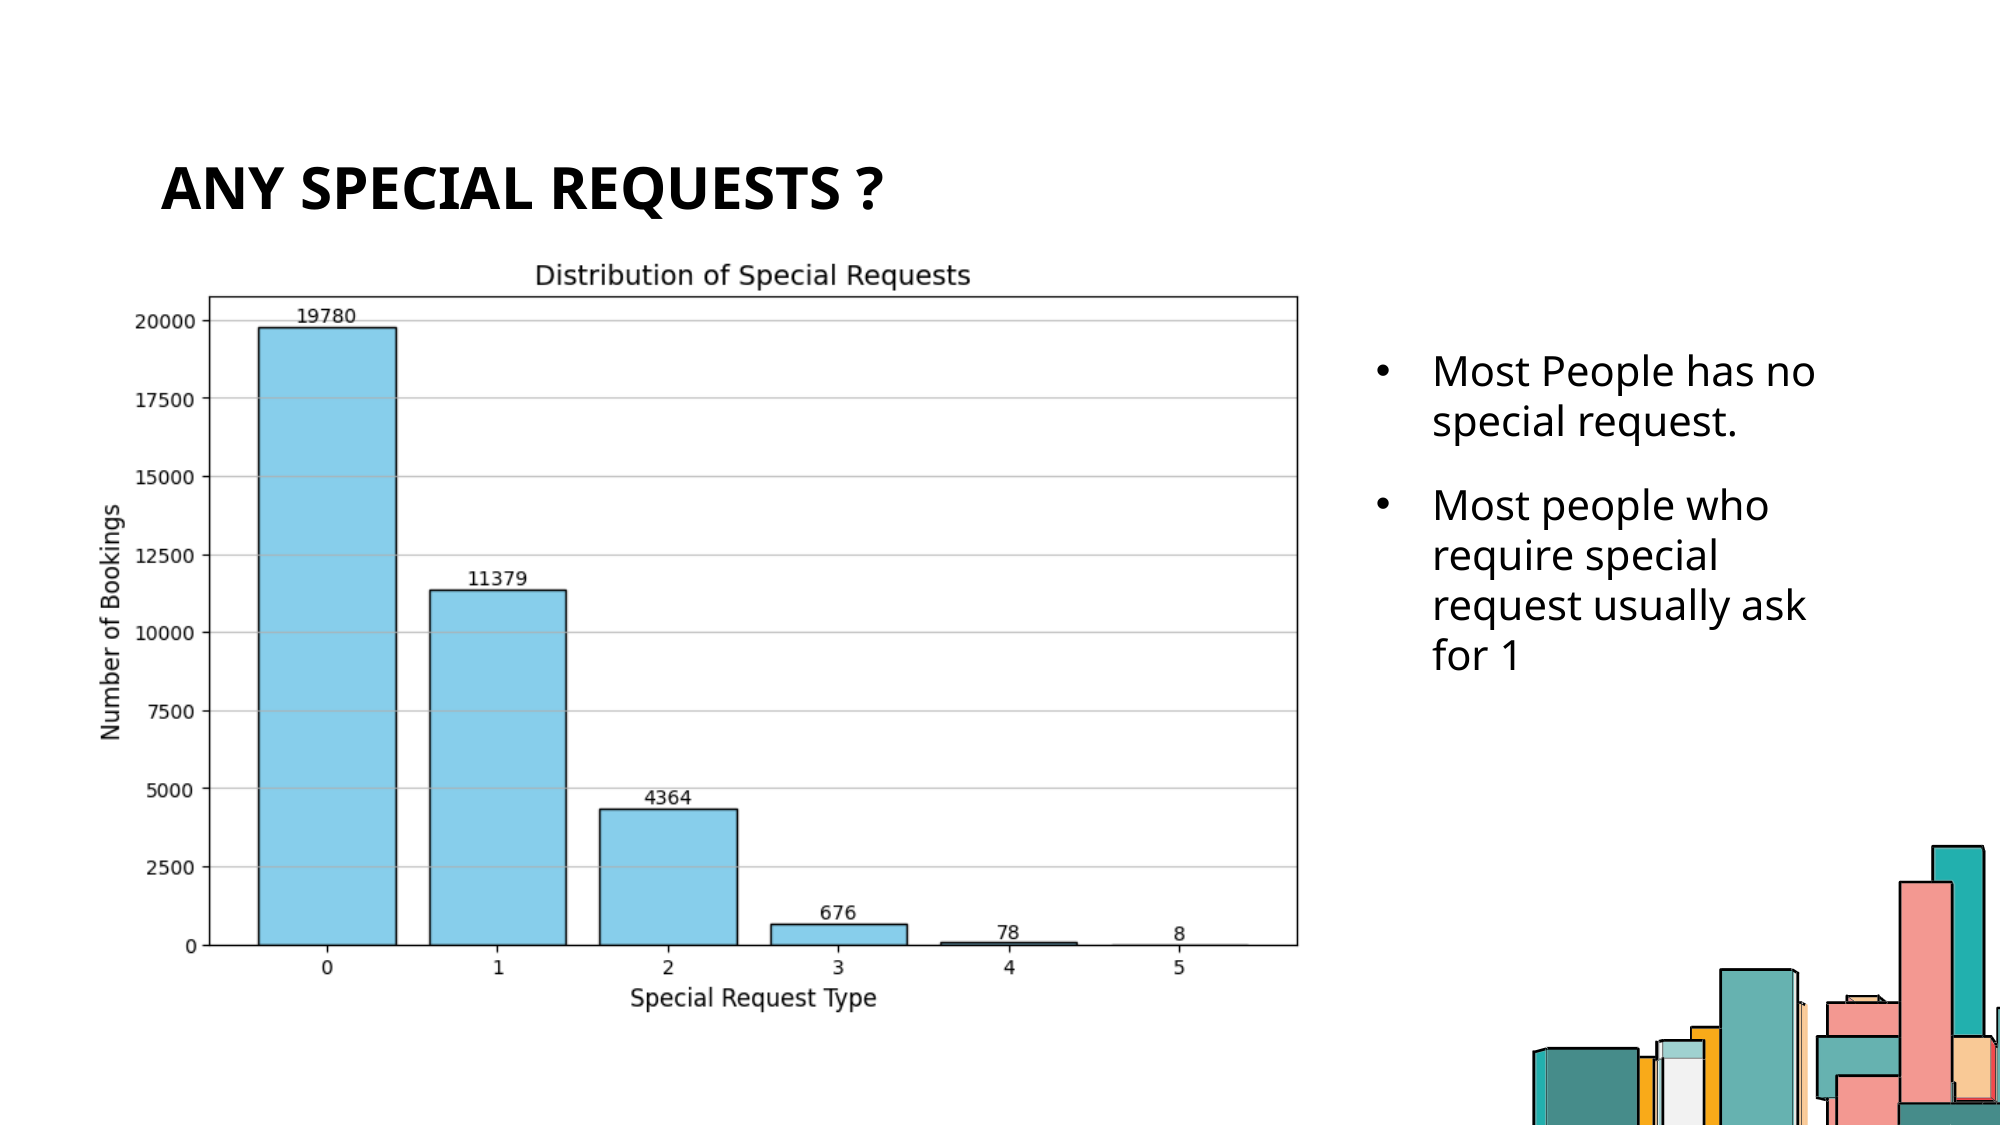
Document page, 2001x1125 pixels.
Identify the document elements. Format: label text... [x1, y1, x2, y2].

picture [1471, 834, 2000, 1125]
picture [87, 250, 1311, 1025]
list Most People has no special request. Most people who require special request usually ask for 1 [1360, 337, 1854, 943]
title Any special requests ? [146, 11, 1854, 230]
